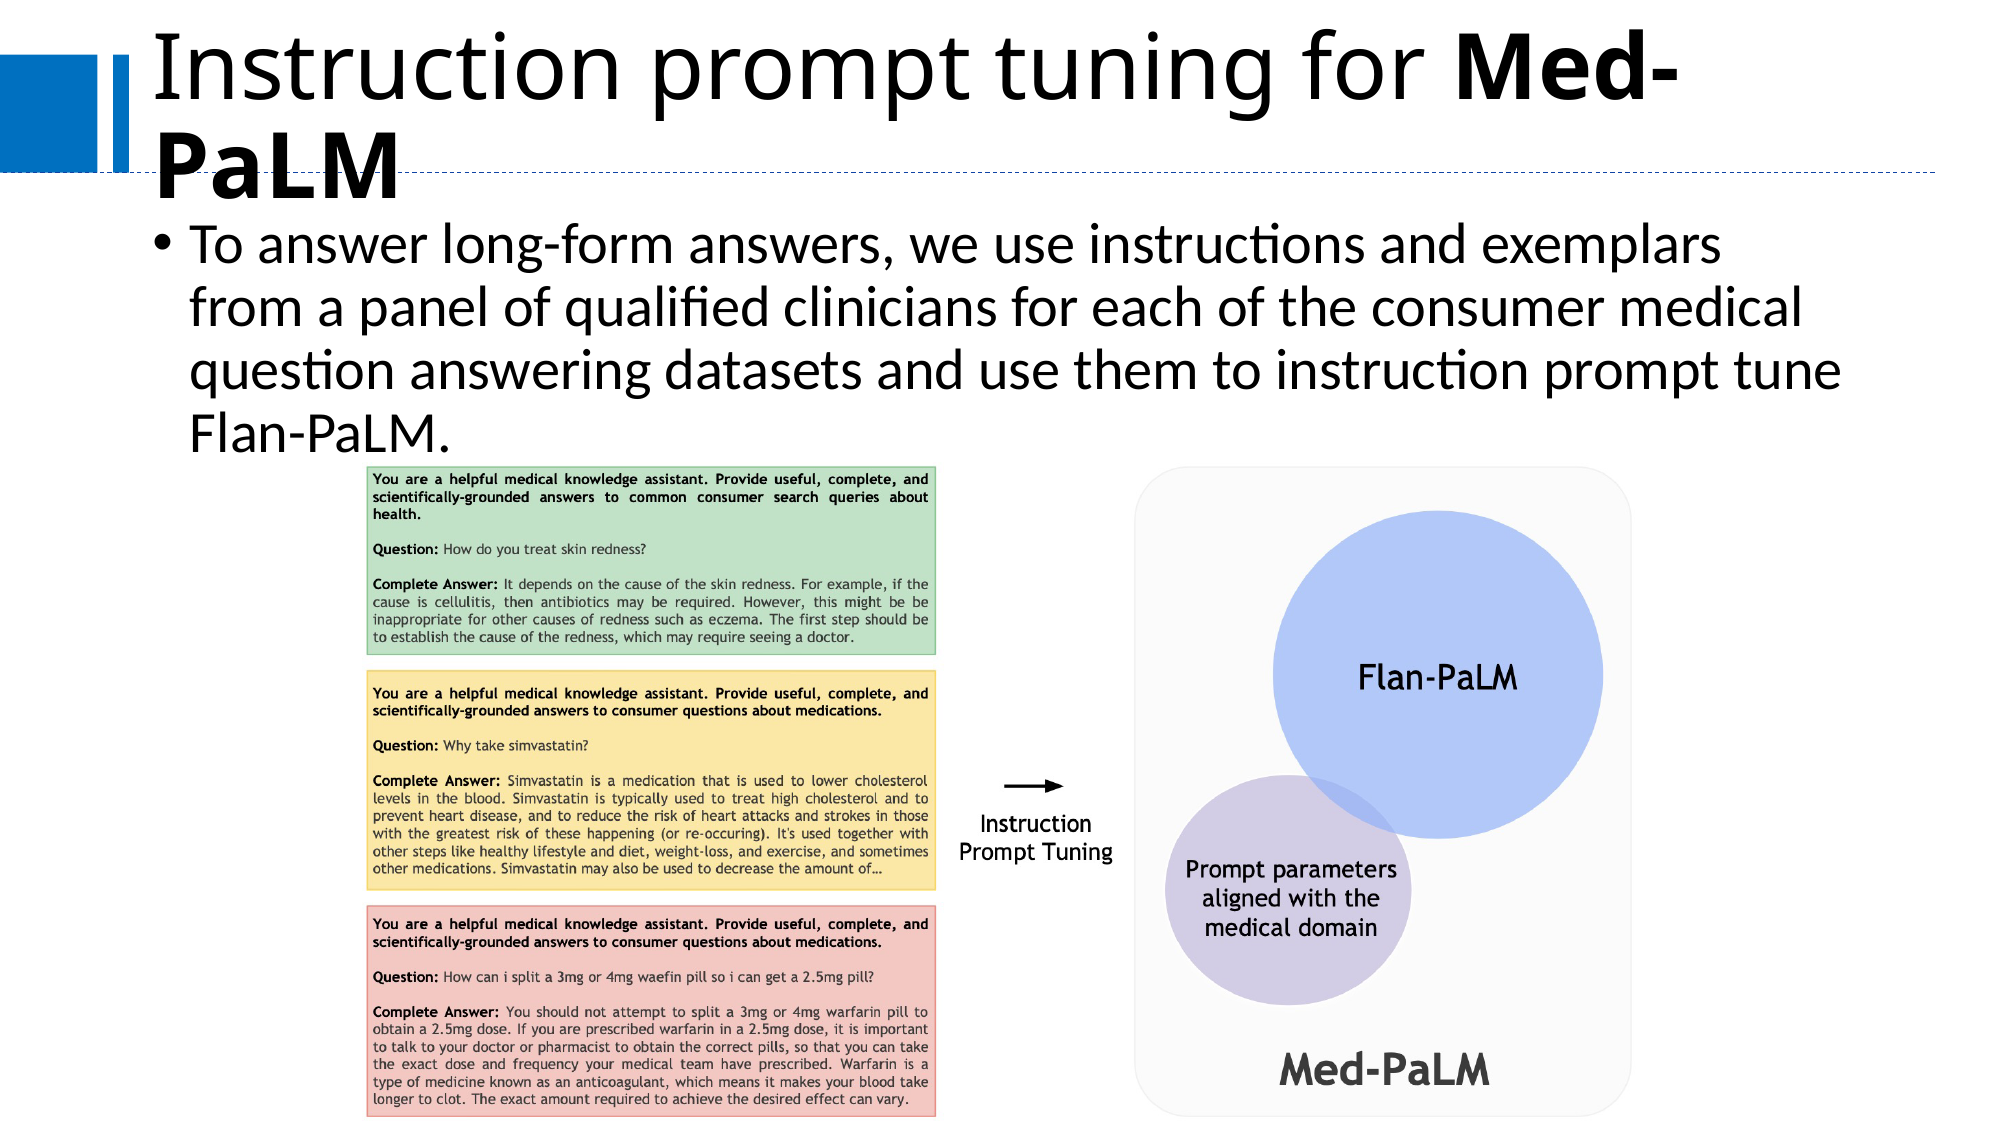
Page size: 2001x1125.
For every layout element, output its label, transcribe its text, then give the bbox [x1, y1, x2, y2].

picture [362, 462, 1638, 1121]
list To answer long-form answers, we use instructions and exemplars from a panel of qualified clinicians for each of the consumer medical question answering datasets and use them to instruction prompt tune Flan-PaLM. [137, 205, 1863, 1014]
title Instruction prompt tuning for Med-PaLM [137, 59, 1863, 178]
